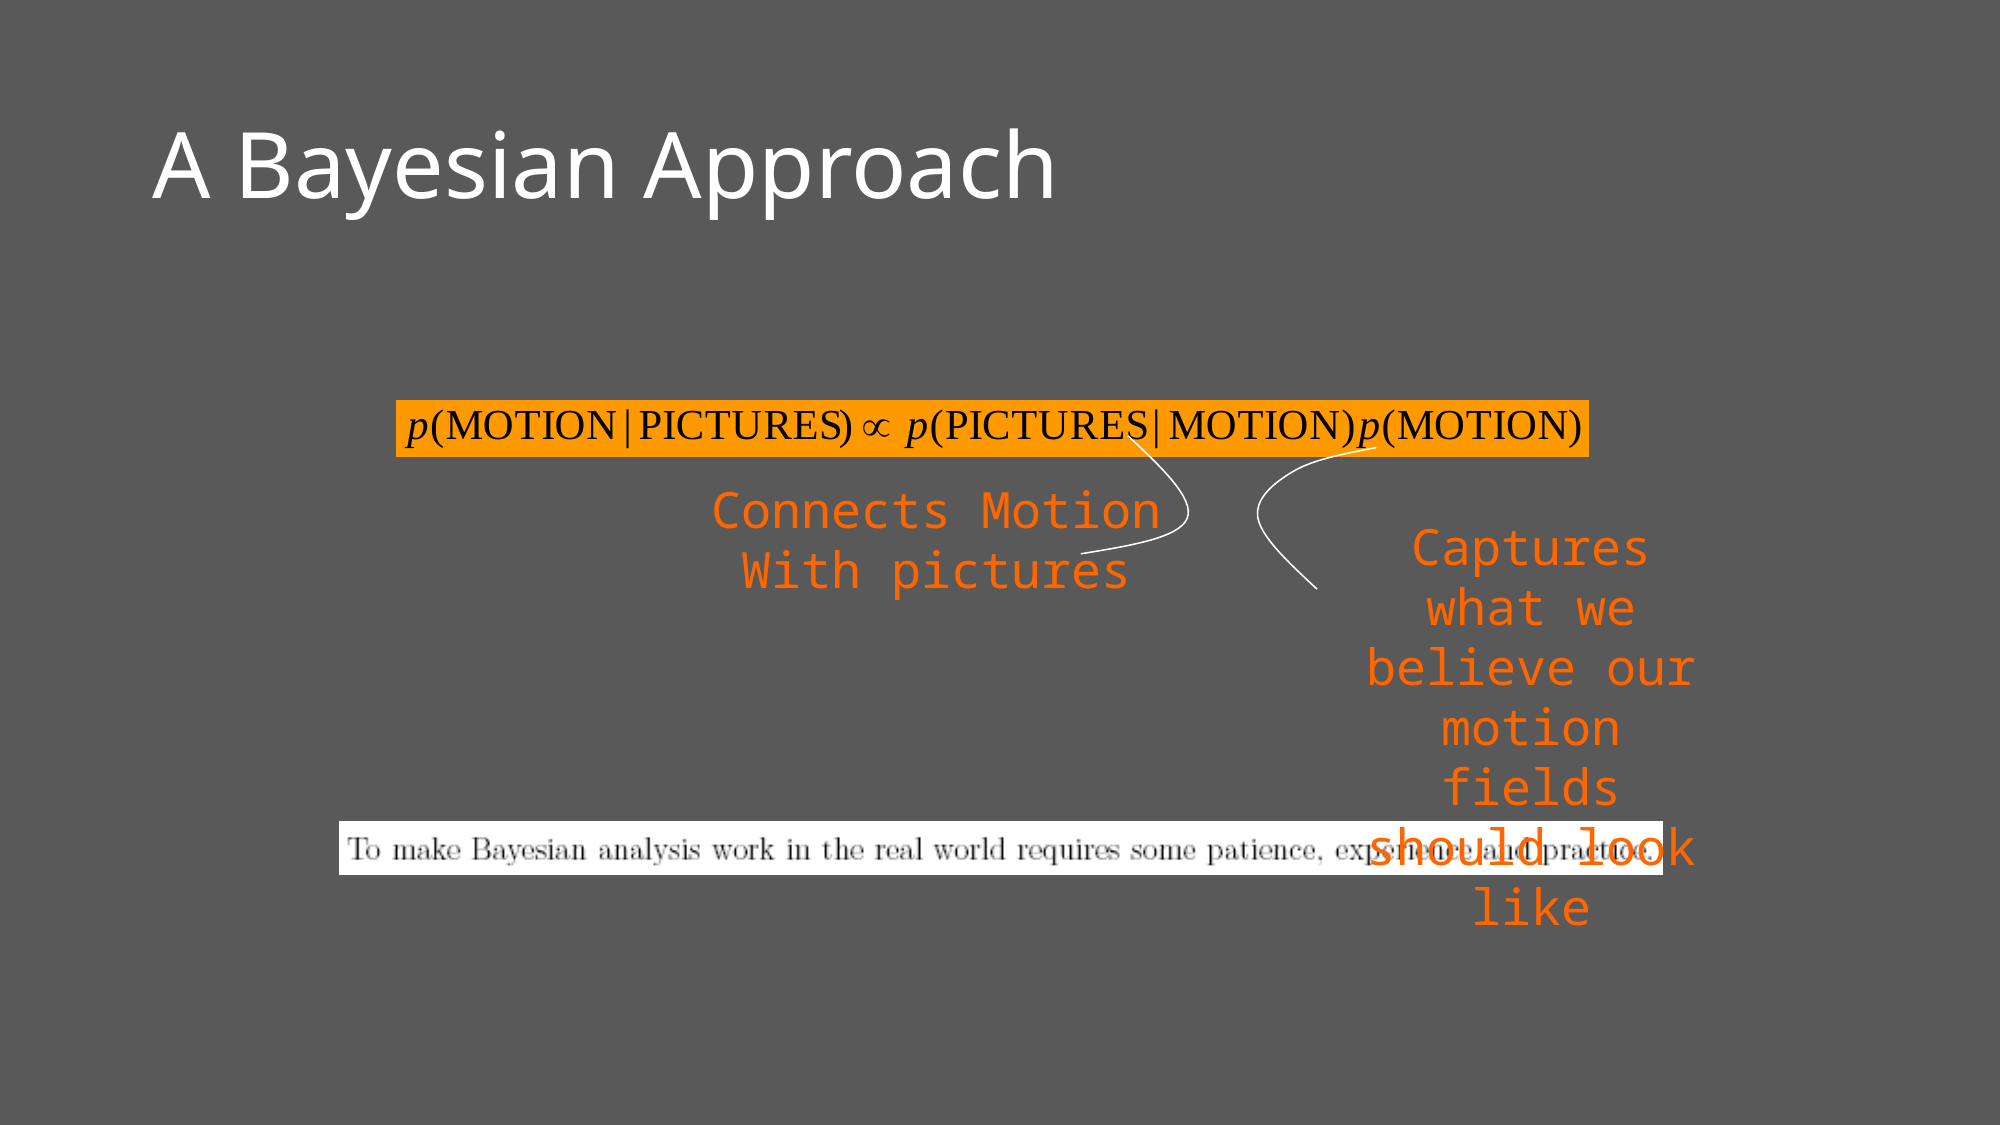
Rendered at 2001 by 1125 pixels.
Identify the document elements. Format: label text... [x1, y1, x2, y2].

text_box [395, 399, 1589, 457]
text_box Captures what we believe our motion fields should look like [1325, 508, 1737, 943]
text_box [1257, 457, 1373, 590]
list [339, 821, 1663, 875]
text_box [1080, 457, 1189, 554]
title A Bayesian Approach [137, 59, 1863, 278]
text_box Connects Motion With pictures [696, 471, 1176, 606]
